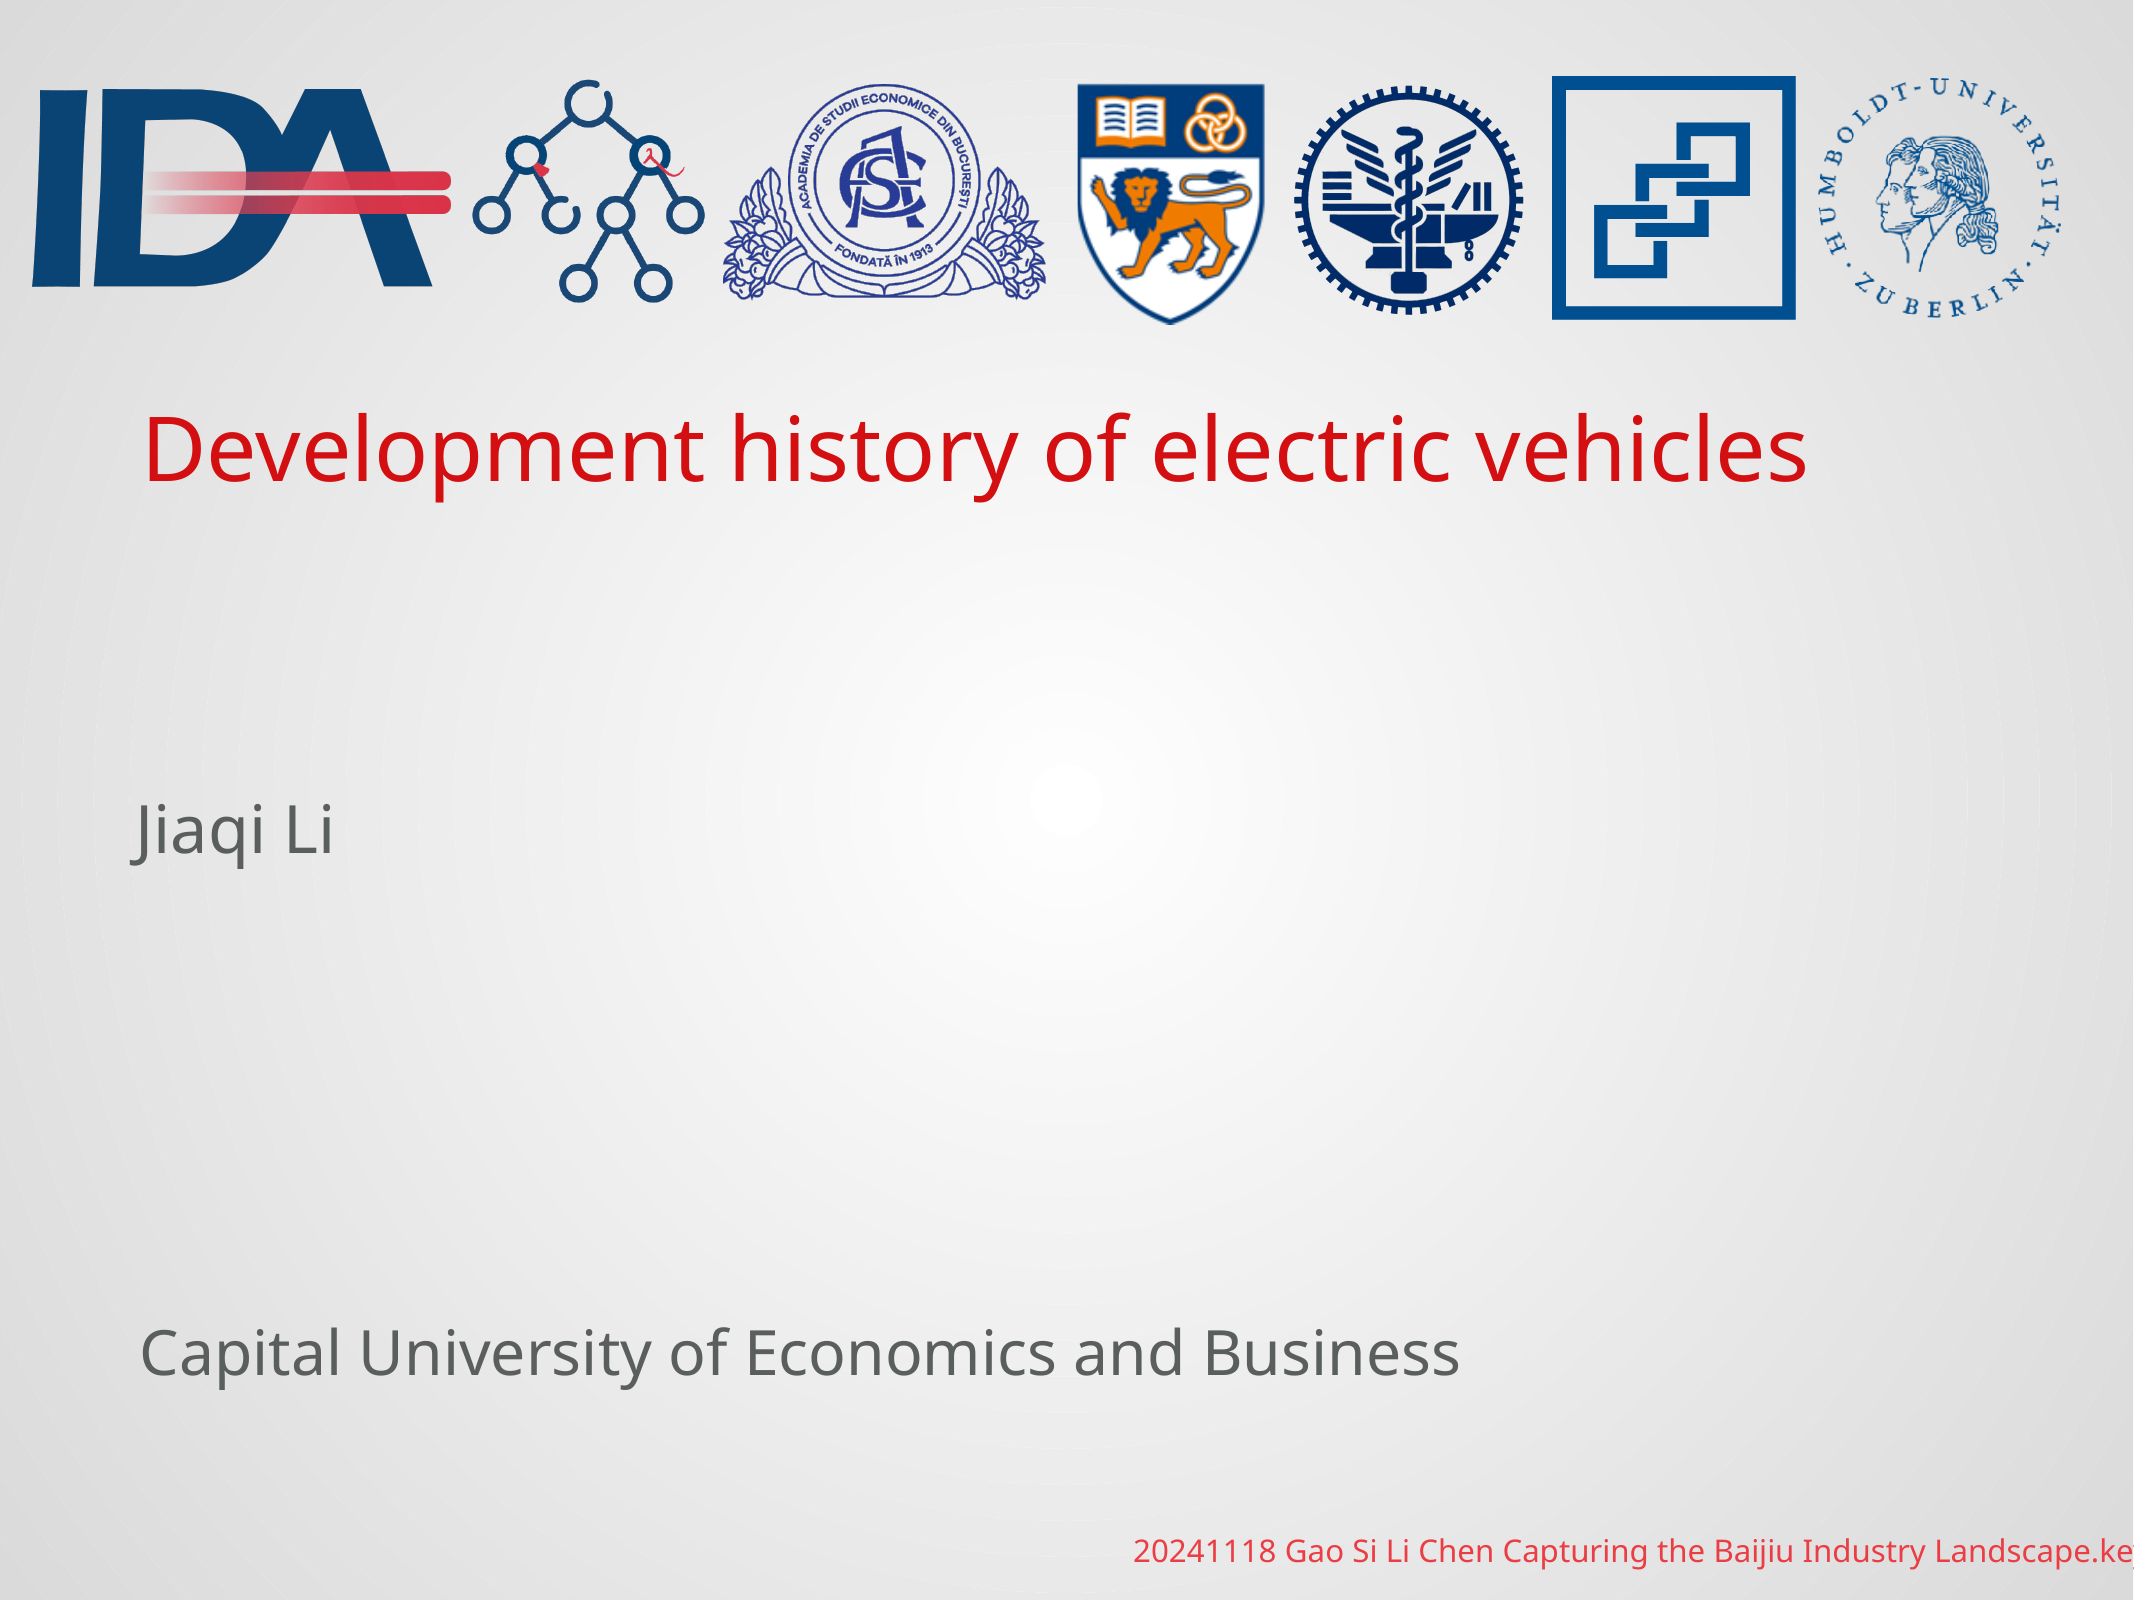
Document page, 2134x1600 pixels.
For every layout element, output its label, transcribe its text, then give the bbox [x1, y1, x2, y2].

picture [32, 89, 451, 287]
picture [1552, 76, 1796, 320]
text_box 20241118 Gao Si Li Chen Capturing the Baijiu Industry Landscape.key [1124, 1526, 2094, 1581]
list Development history of electric vehicles [126, 391, 2007, 753]
picture [460, 67, 1064, 322]
picture [1278, 69, 1544, 327]
picture [1818, 78, 2062, 318]
text_box Jiaqi Li [126, 778, 2027, 1331]
picture [1077, 81, 1269, 325]
